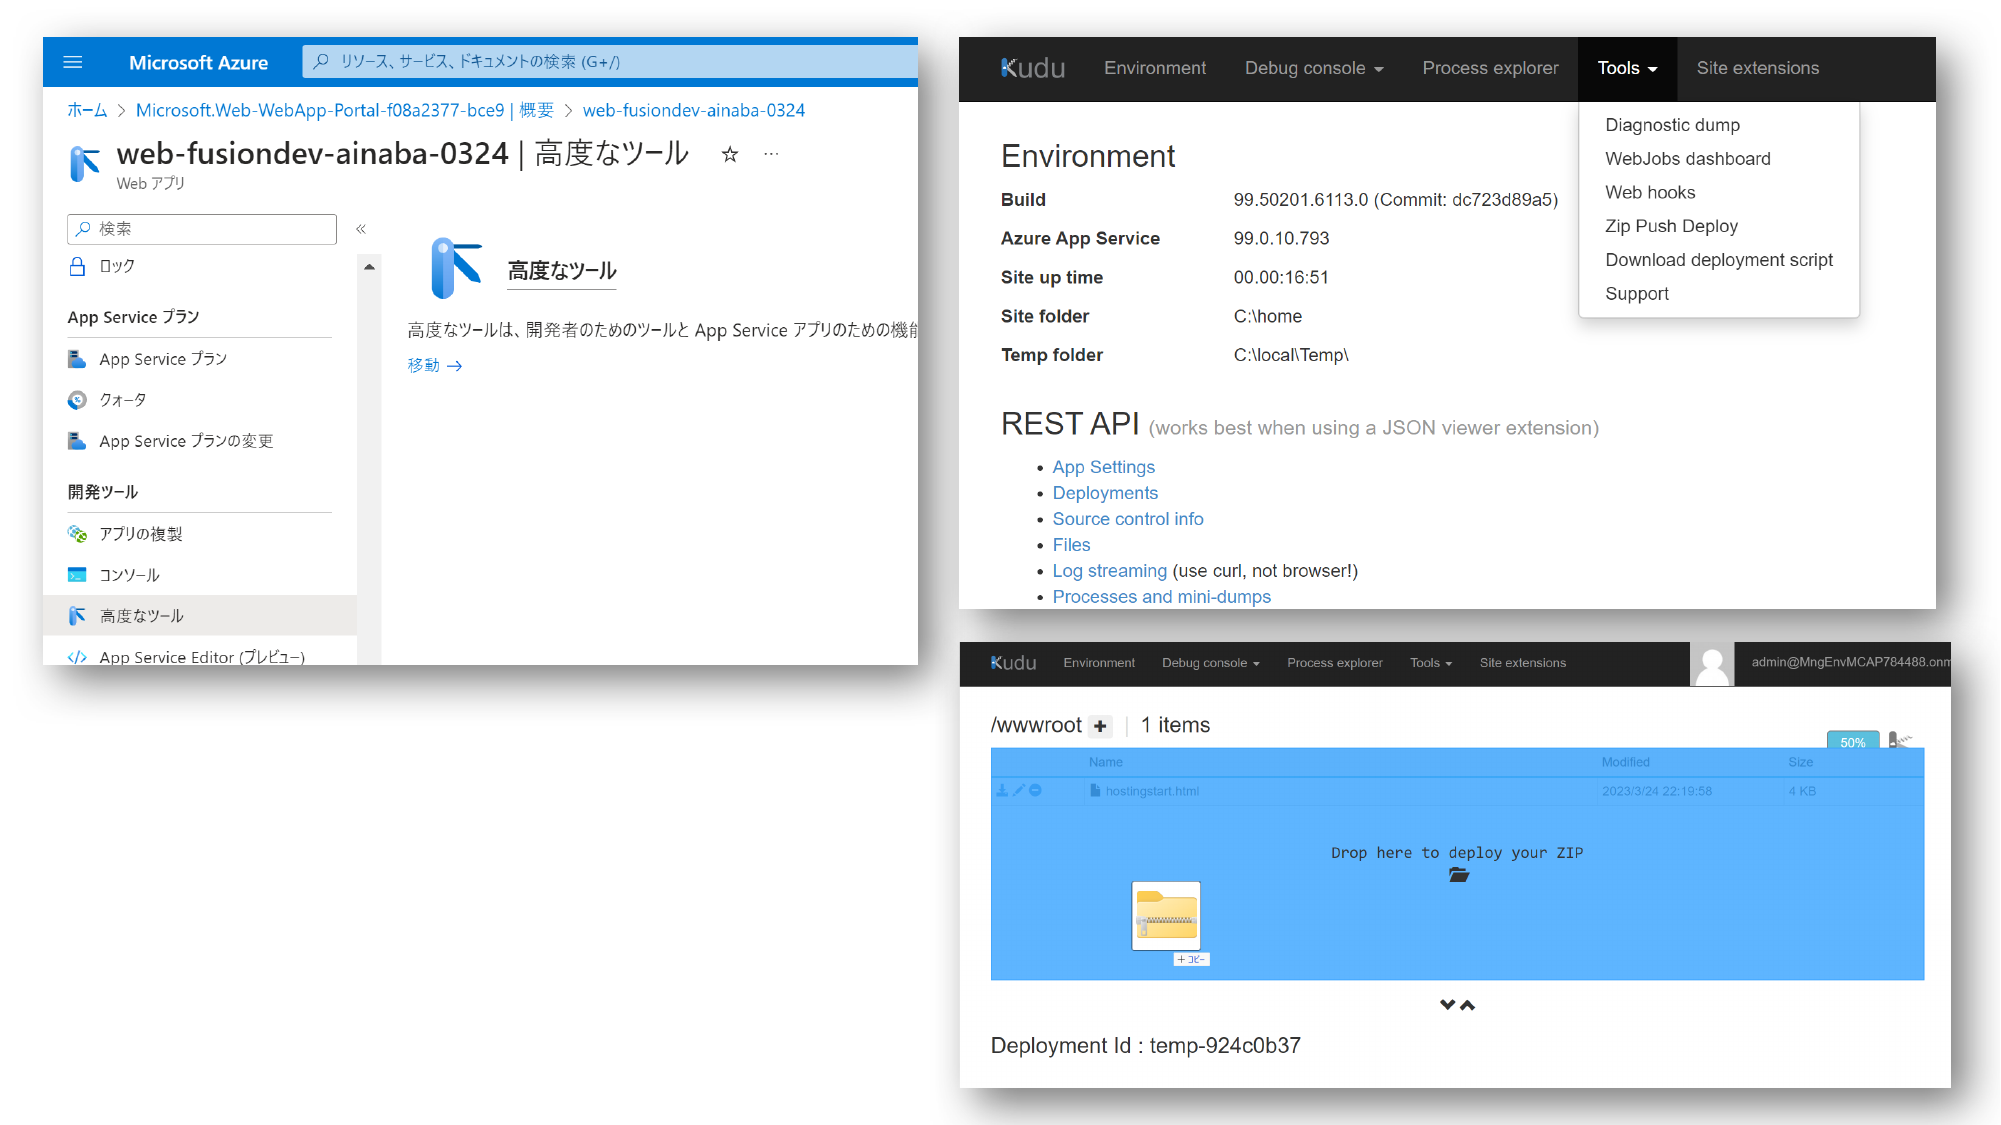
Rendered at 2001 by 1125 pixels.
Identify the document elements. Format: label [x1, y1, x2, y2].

picture [959, 37, 1936, 609]
picture [959, 642, 1951, 1088]
picture [43, 37, 918, 666]
